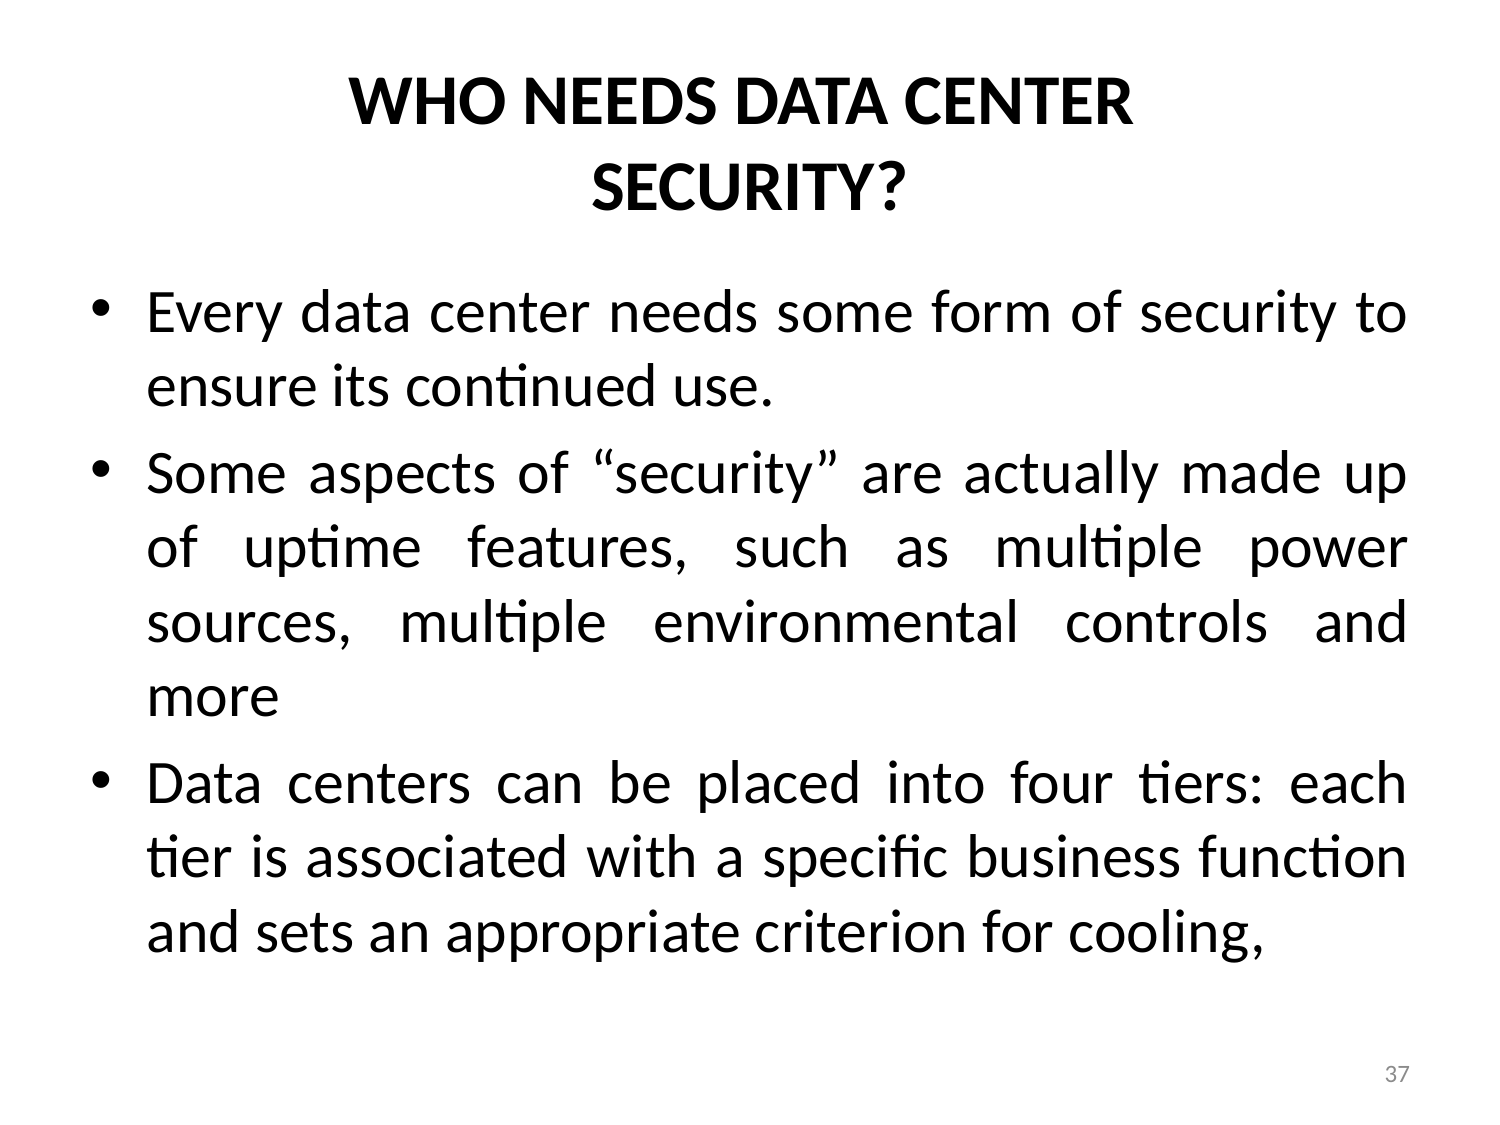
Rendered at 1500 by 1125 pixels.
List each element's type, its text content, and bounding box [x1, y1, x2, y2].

list Every data center needs some form of security to ensure its continued use. Some aspects of “security” are actually made up of uptime features, such as multiple power sources, multiple environmental controls and more Data centers can be placed into four tiers: each tier is associated with a specific business function and sets an appropriate criterion for cooling, [75, 262, 1425, 1005]
slide_number 37 [1074, 1042, 1425, 1103]
title WHO NEEDS DATA CENTER SECURITY? [75, 45, 1425, 233]
